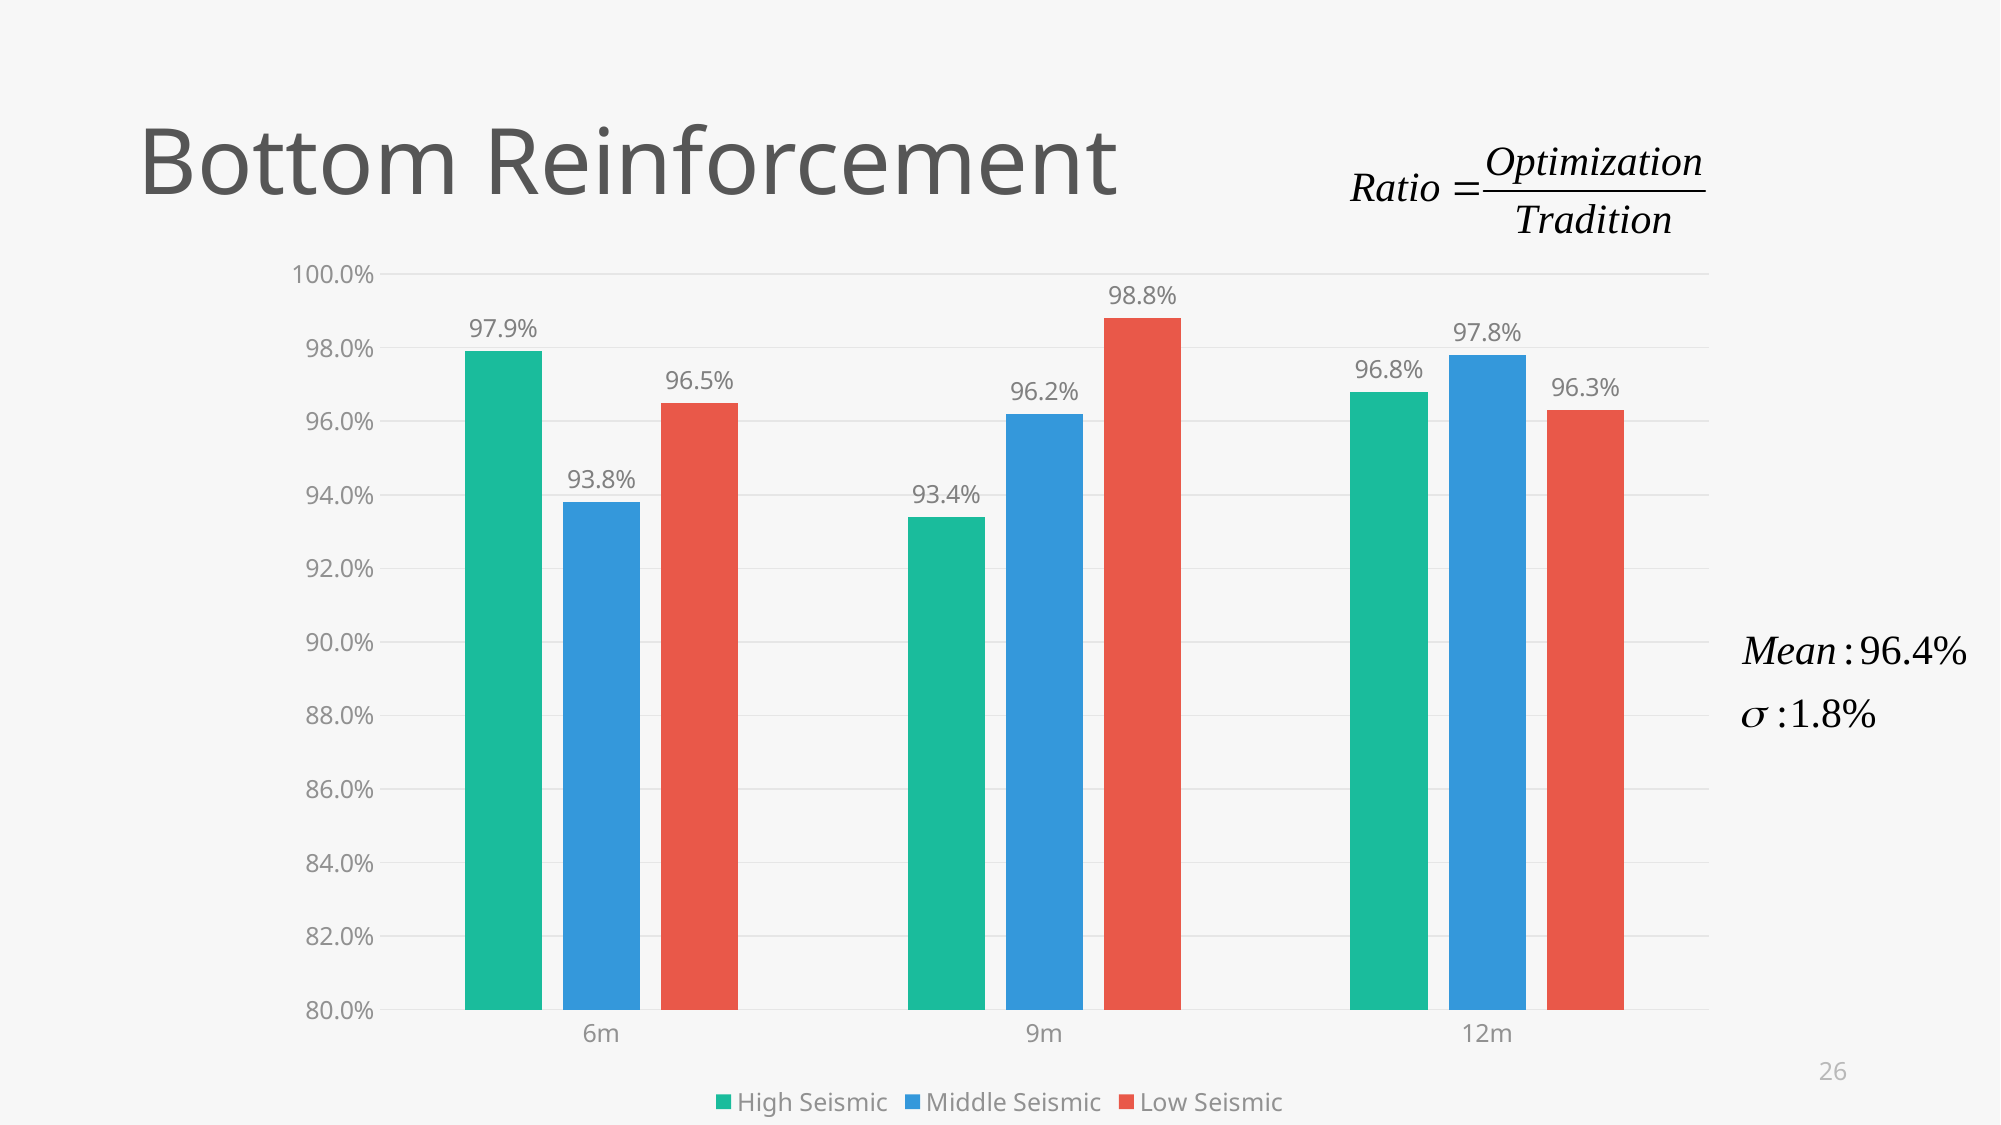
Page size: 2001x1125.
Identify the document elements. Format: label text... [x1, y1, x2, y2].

chart [261, 239, 1739, 1125]
list Bottom Reinforcement [137, 108, 1200, 224]
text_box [1345, 139, 1710, 240]
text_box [1738, 629, 1972, 735]
slide_number 26 [1739, 1042, 1863, 1103]
